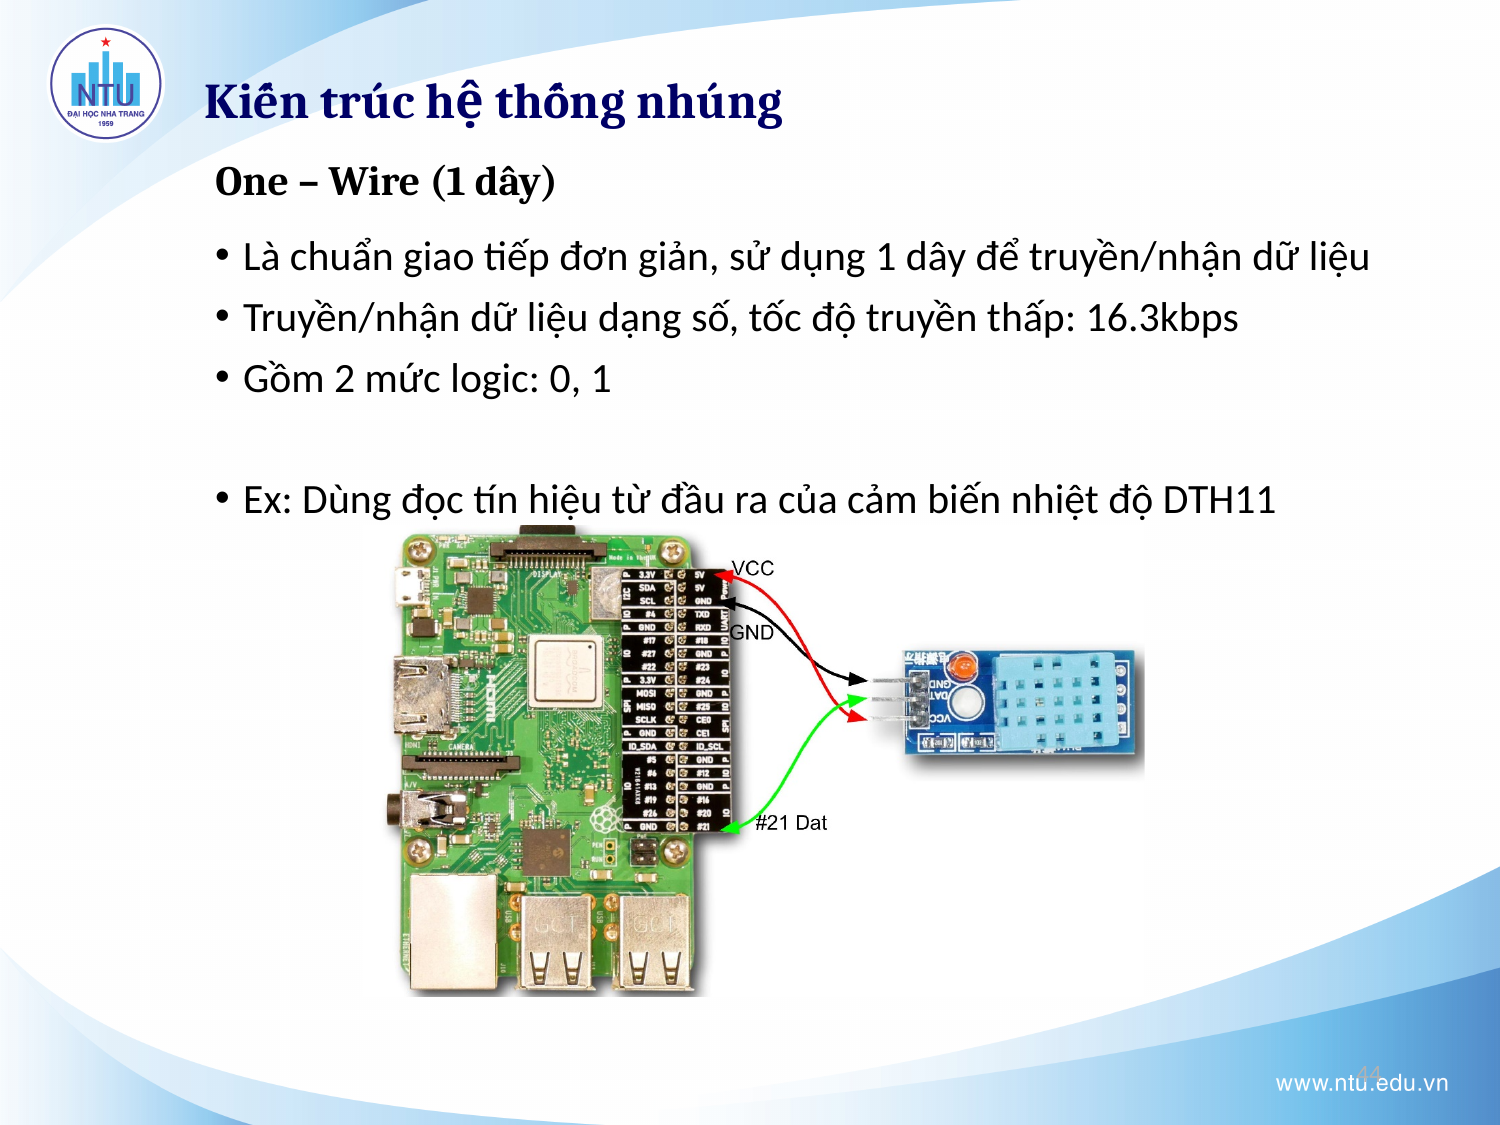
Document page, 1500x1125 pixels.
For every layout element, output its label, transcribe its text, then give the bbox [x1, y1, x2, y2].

text_box Kiến trúc hệ thống nhúng [187, 61, 1250, 137]
title One – Wire (1 dây) [191, 156, 1500, 208]
list Là chuẩn giao tiếp đơn giản, sử dụng 1 dây để truyền/nhận dữ liệu Truyền/nhận dữ liệu dạng số, tốc độ truyền thấp: 16.3kbps Gồm 2 mức logic: 0, 1 Ex: Dùng đọc tín hiệu từ đầu ra của cảm biến nhiệt độ DTH11 [200, 227, 1500, 530]
picture [0, 0, 1500, 1125]
slide_number 44 [1059, 1042, 1397, 1103]
